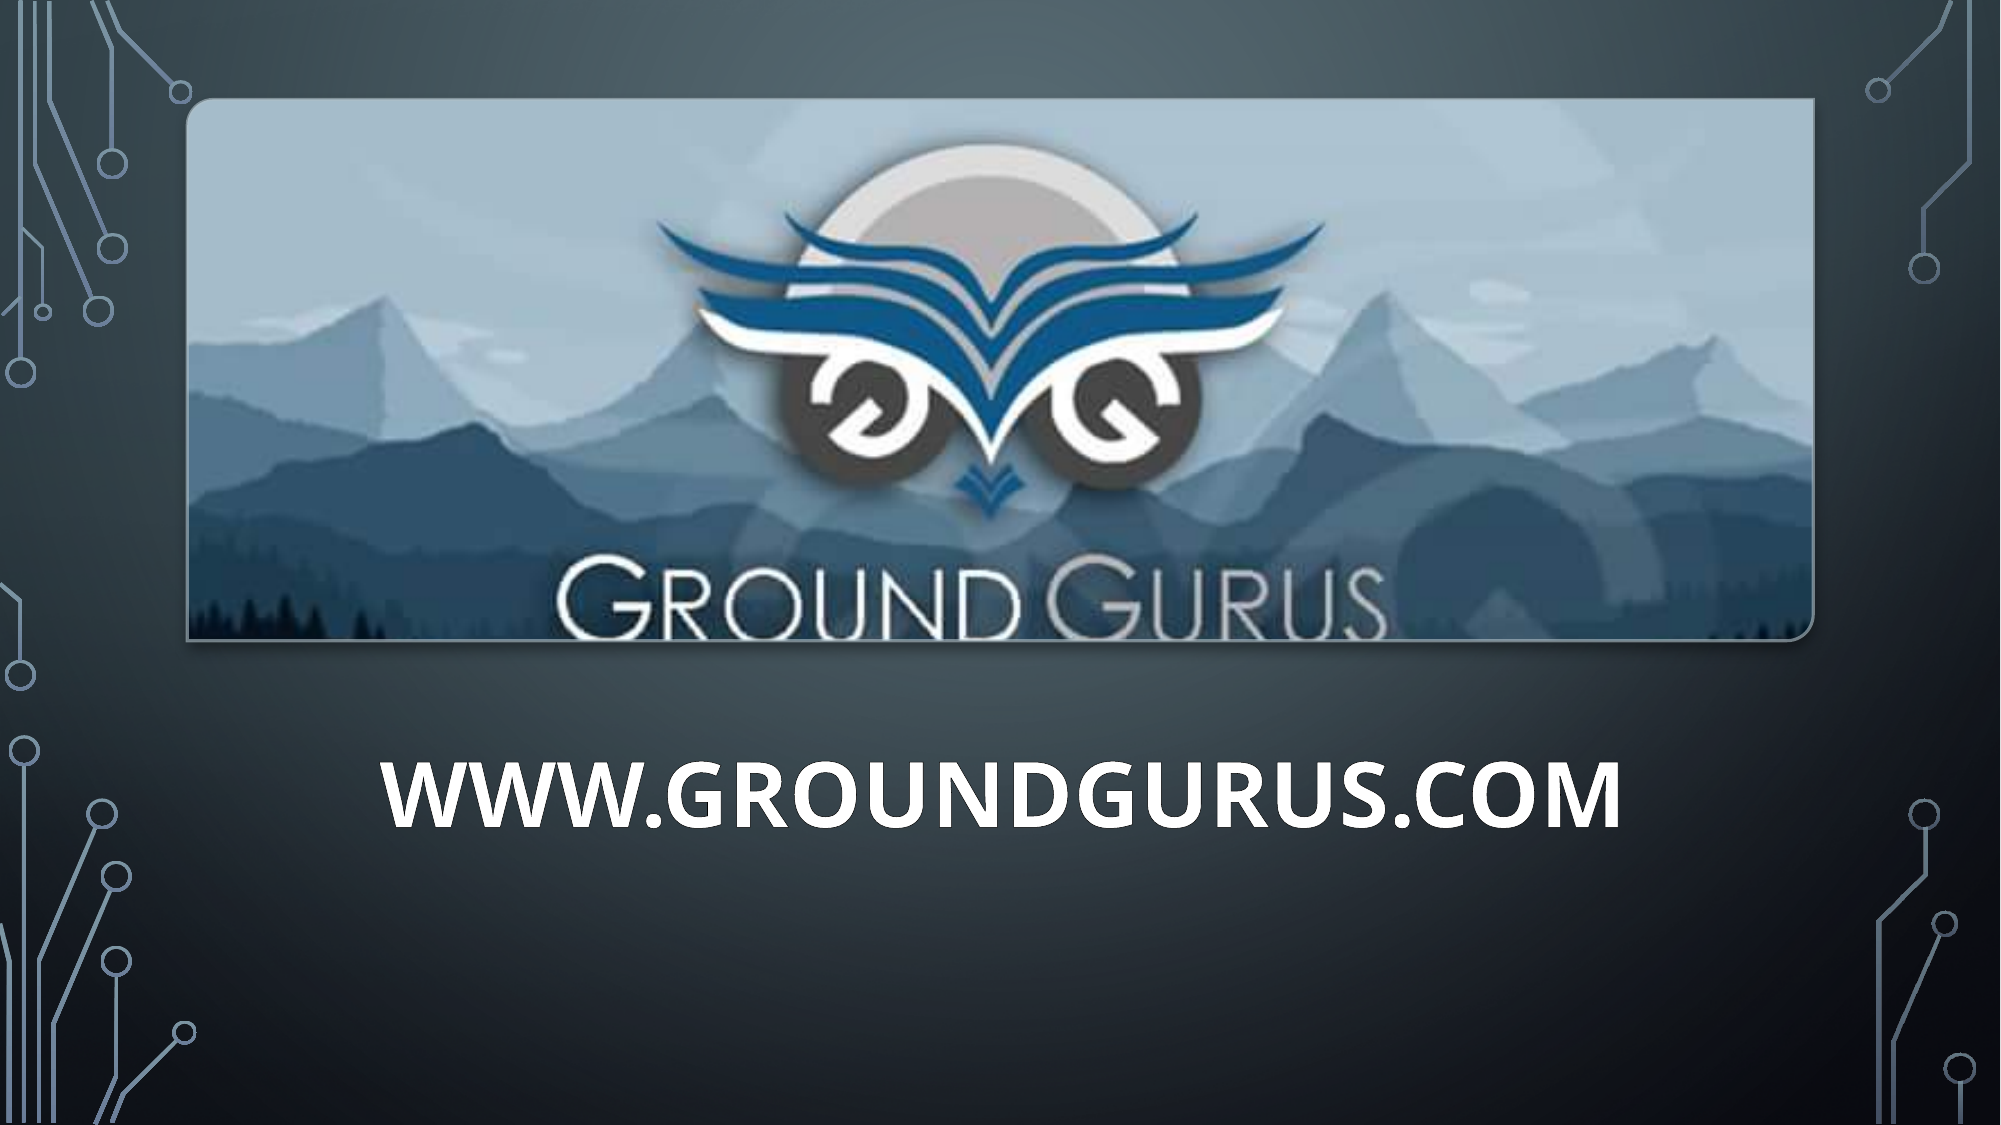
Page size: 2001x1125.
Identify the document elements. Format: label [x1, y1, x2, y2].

picture [186, 99, 1814, 641]
text_box [199, 0, 2000, 1125]
text_box [0, 0, 199, 1125]
text_box [1863, 0, 1976, 1124]
